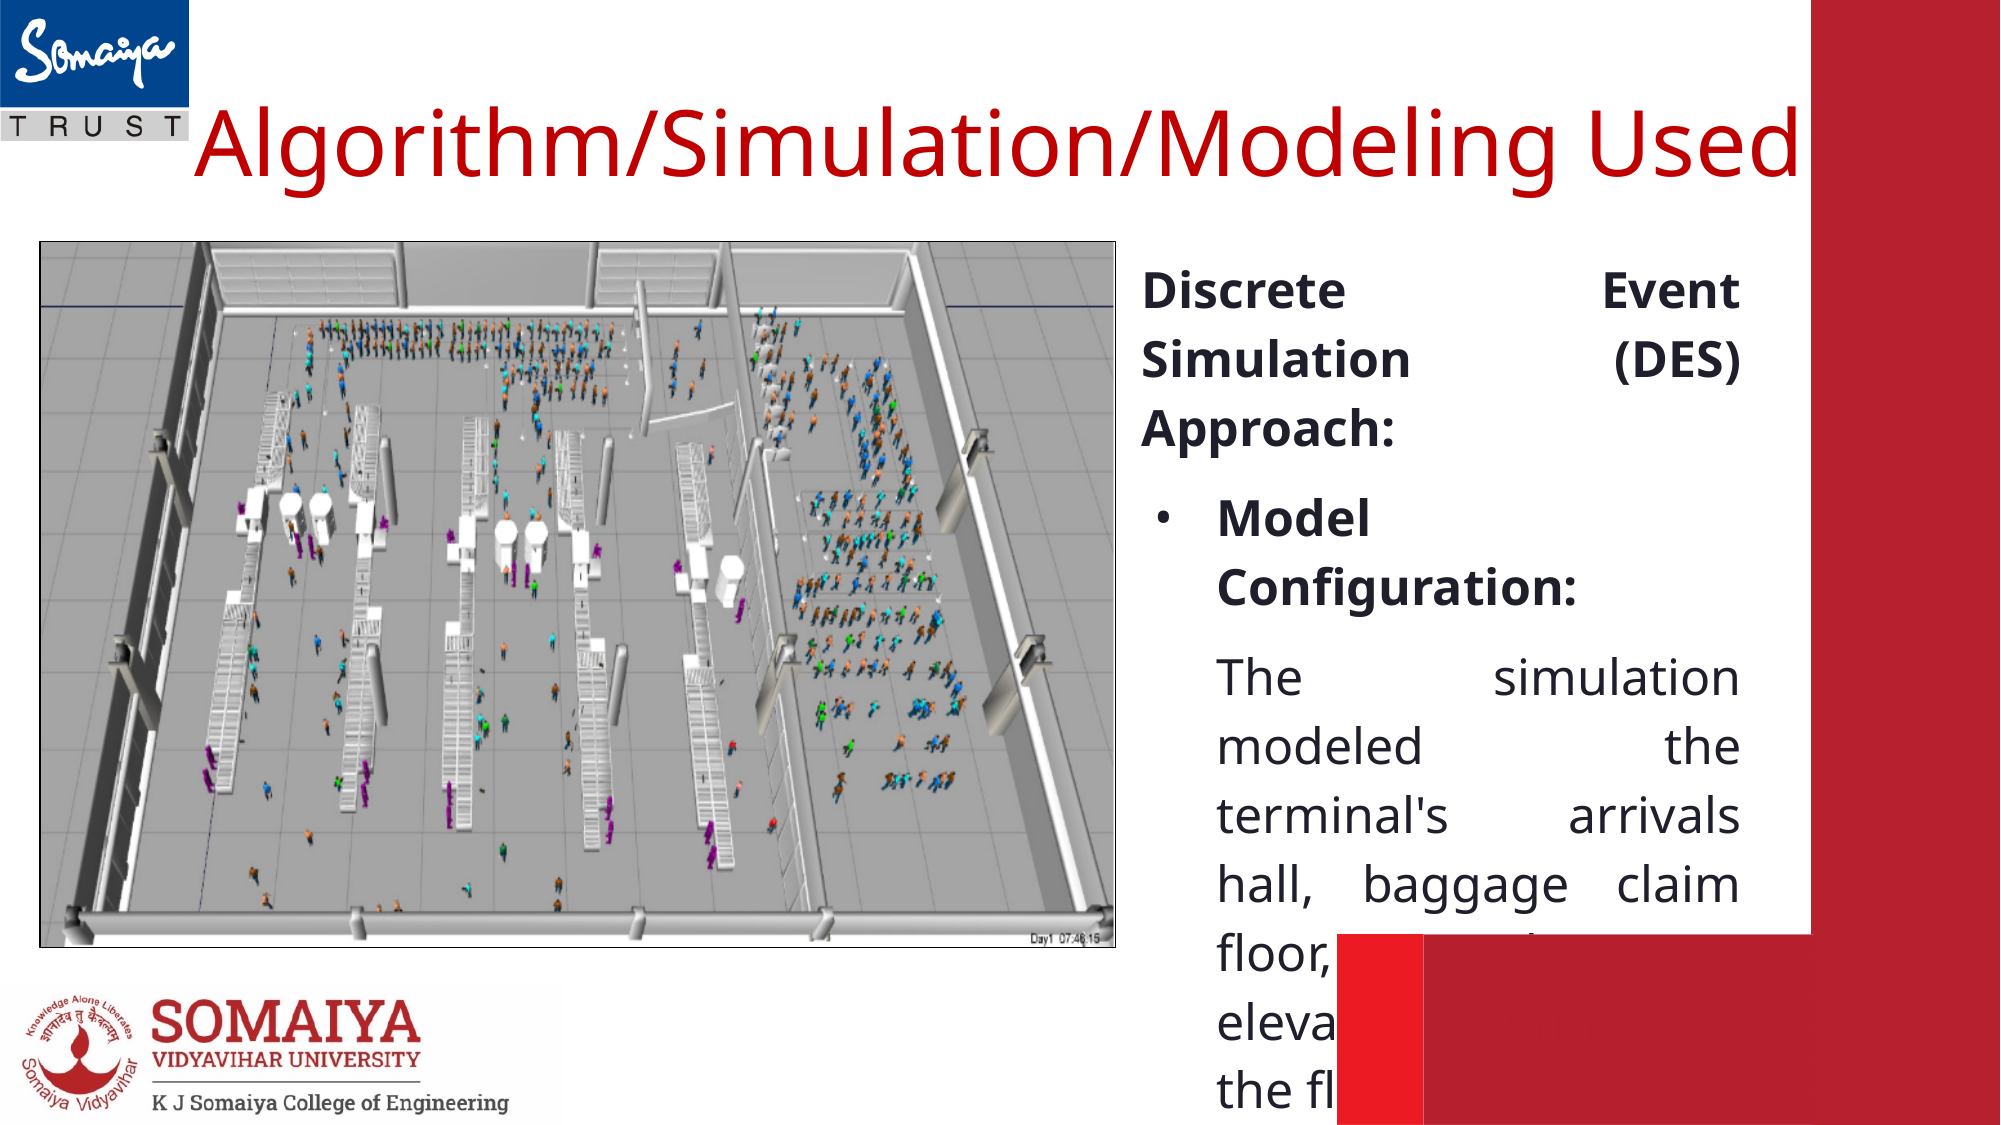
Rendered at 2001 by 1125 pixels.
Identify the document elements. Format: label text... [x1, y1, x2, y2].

list Discrete Event Simulation (DES) Approach: Model Configuration: The simulation modeled the terminal's arrivals hall, baggage claim floor, and two elevators connecting the floors. [1126, 242, 1757, 947]
picture [0, 984, 564, 1125]
picture [1337, 0, 2000, 1125]
title Algorithm/Simulation/Modeling Used [178, 45, 1805, 249]
picture [0, 0, 190, 141]
picture [40, 241, 1115, 948]
